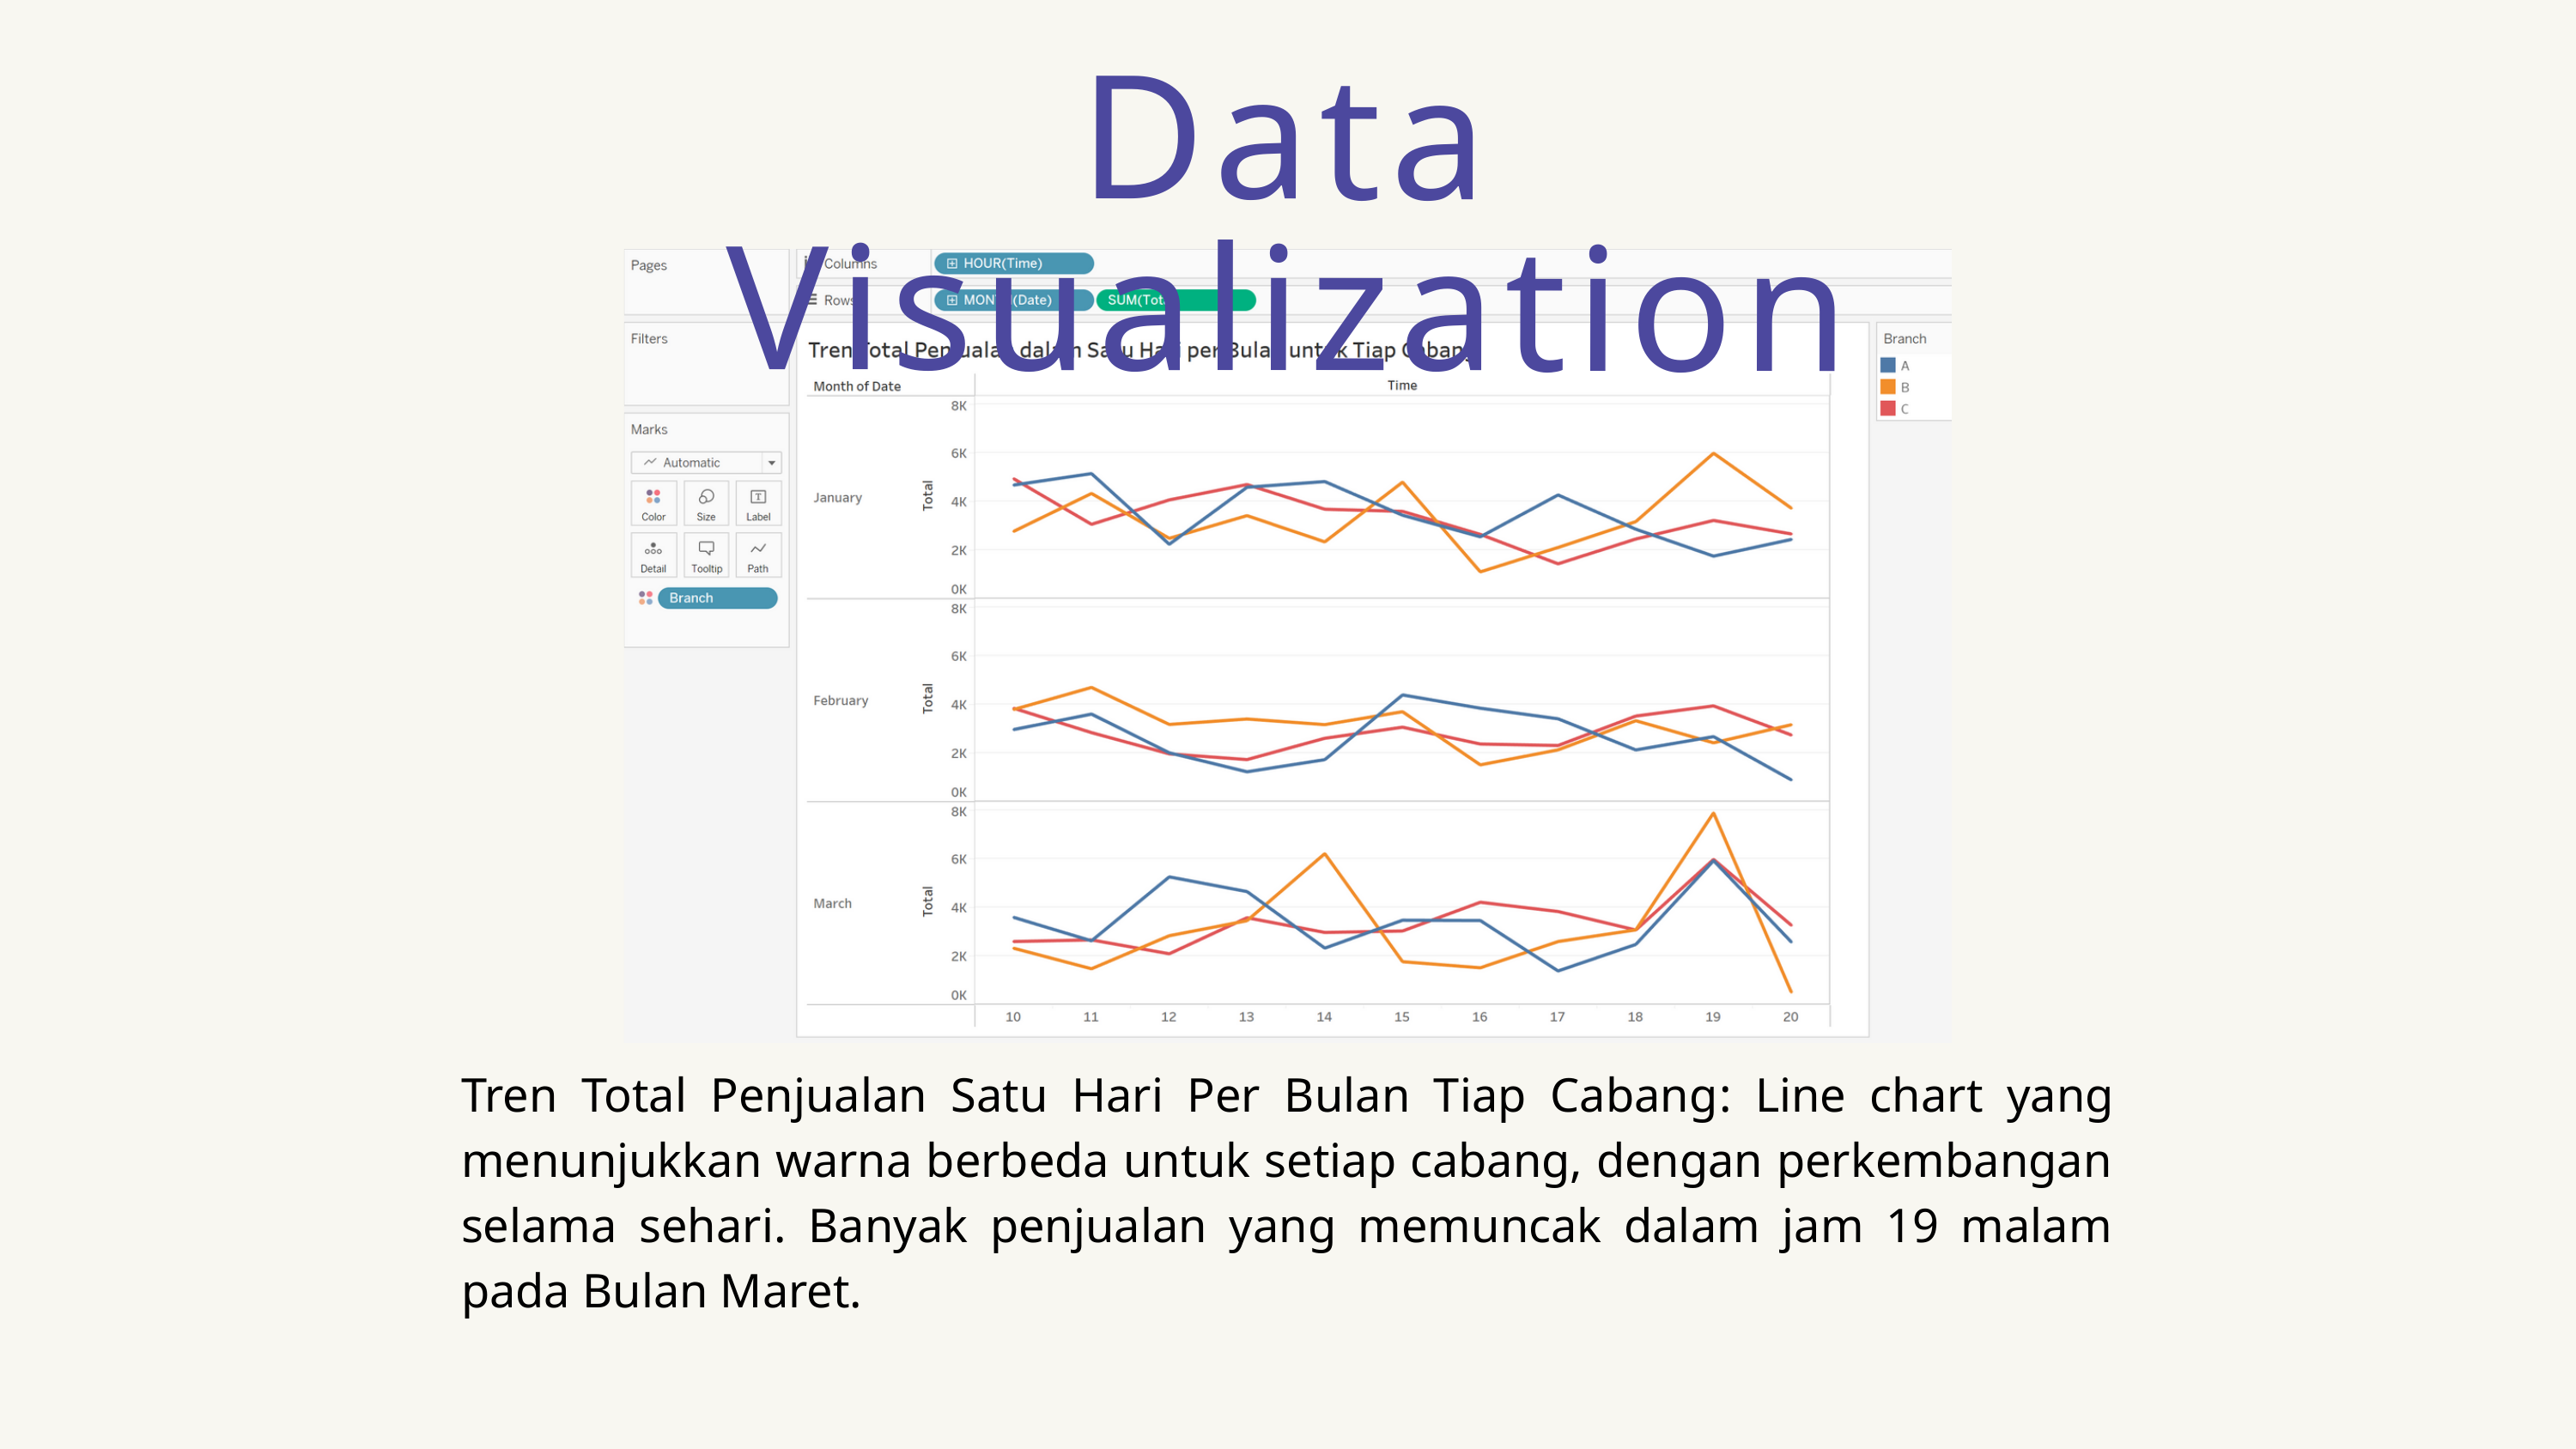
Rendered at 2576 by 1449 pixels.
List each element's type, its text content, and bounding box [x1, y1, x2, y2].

text_box Tren Total Penjualan Satu Hari Per Bulan Tiap Cabang: Line chart yang menunjukkan warna berbeda untuk setiap cabang, dengan perkembangan selama sehari. Banyak penjualan yang memuncak dalam jam 19 malam pada Bulan Maret. [461, 1056, 2115, 1317]
text_box Data Visualization [628, 60, 1947, 407]
text_box [623, 249, 1953, 1043]
